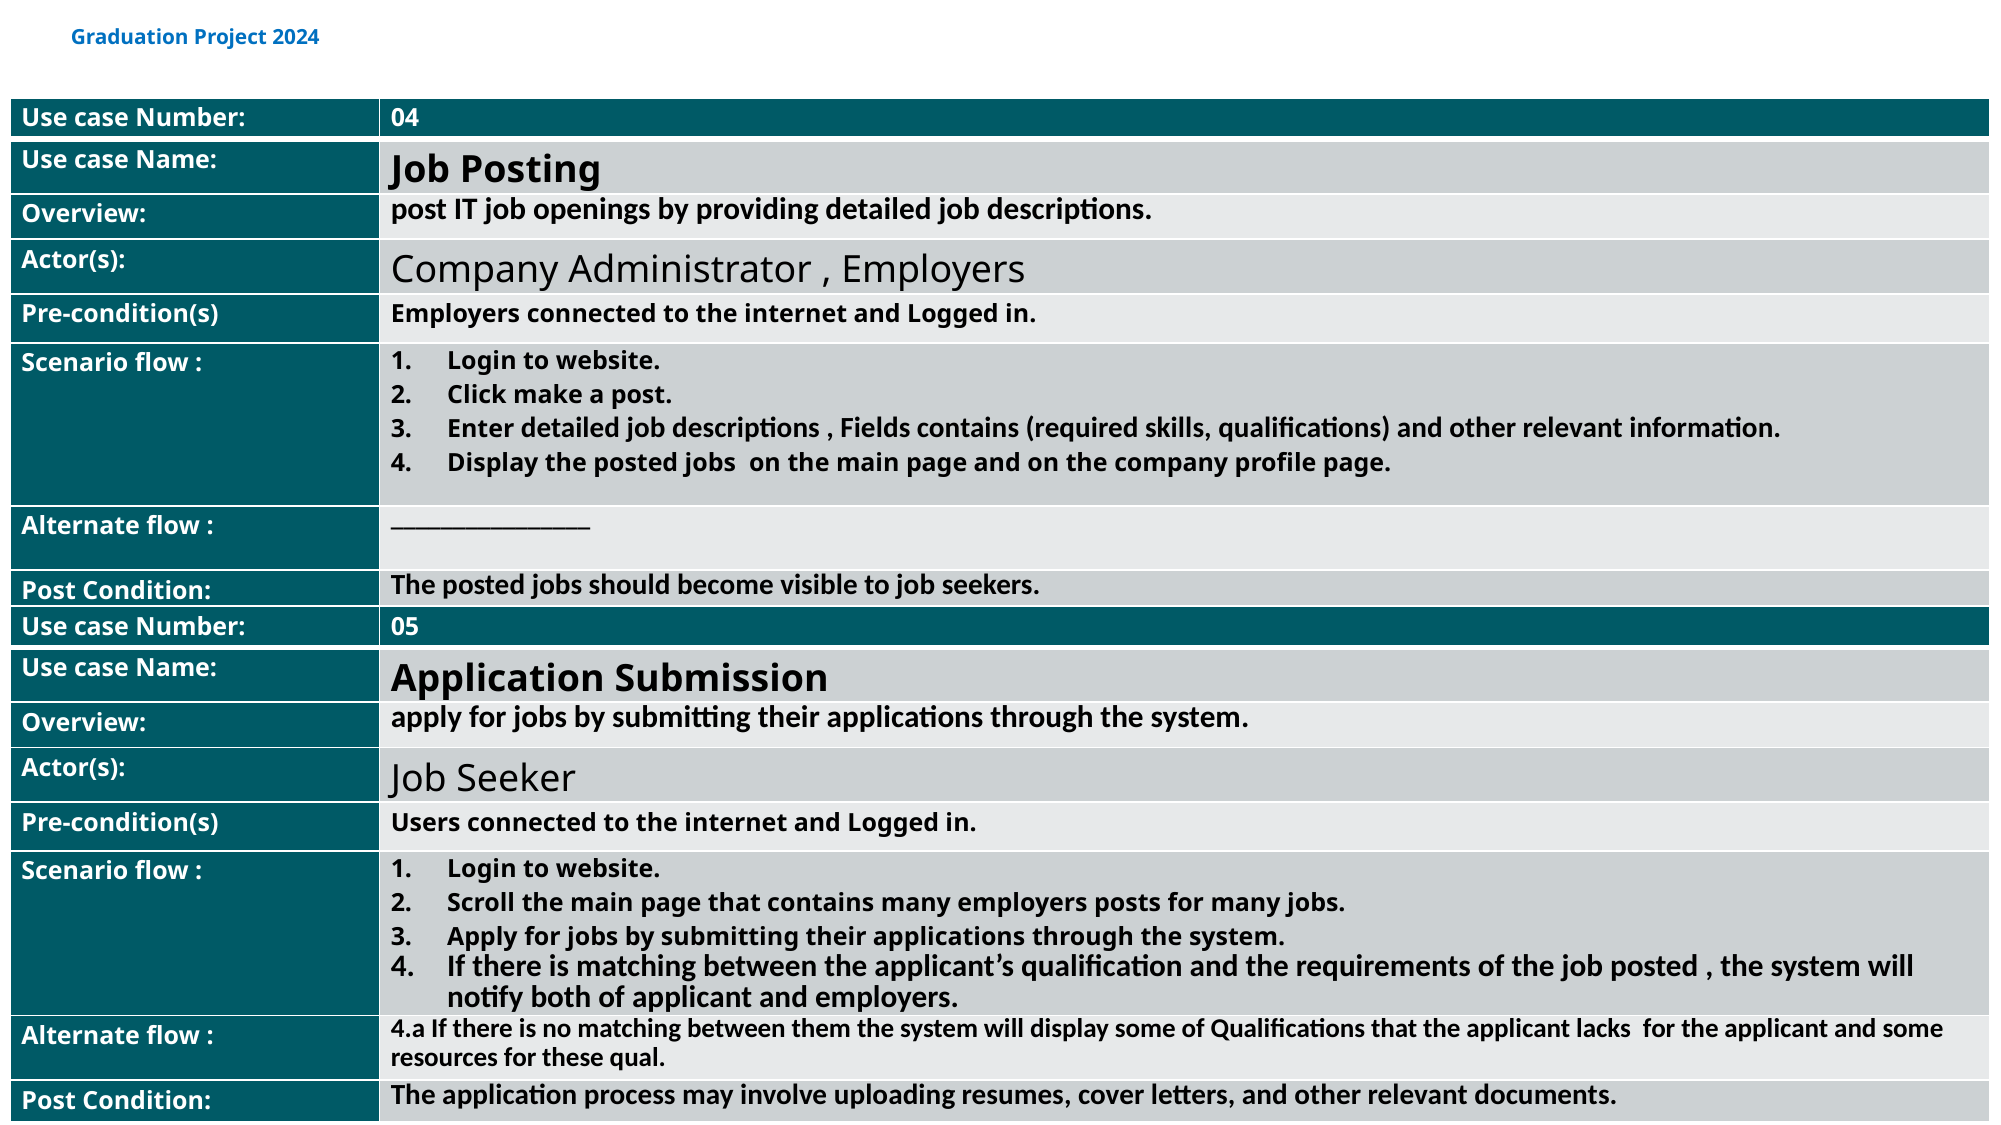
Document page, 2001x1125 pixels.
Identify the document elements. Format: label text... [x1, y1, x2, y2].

table_cell Alternate flow : [11, 507, 379, 569]
table_cell The application process may involve uploading resumes, cover letters, and other relevant documents. [380, 1081, 1989, 1121]
table_cell Scenario flow : [11, 852, 379, 1015]
slide_number Graduation Project 2024 [55, 10, 506, 63]
table_cell Post Condition: [11, 571, 379, 605]
table_cell The posted jobs should become visible to job seekers. [380, 571, 1989, 605]
table_cell Pre-condition(s) [11, 295, 379, 342]
table_cell Employers connected to the internet and Logged in. [380, 295, 1989, 342]
table_header Use case Number: [11, 607, 379, 645]
table_cell Overview: [11, 703, 379, 747]
table_cell Users connected to the internet and Logged in. [380, 803, 1989, 850]
table_cell Actor(s): [11, 748, 379, 801]
table_cell Login to website. Scroll the main page that contains many employers posts for many jobs. Apply for jobs by submitting their applications through the system. If there is matching between the applicant’s qualification and the requirements of the job posted , the system will notify both of applicant and employers. [380, 852, 1989, 1015]
table_cell Job Seeker [380, 748, 1989, 801]
table_cell Login to website. Click make a post. Enter detailed job descriptions , Fields contains (required skills, qualifications) and other relevant information. Display the posted jobs on the main page and on the company profile page. [380, 344, 1989, 505]
table_cell 4.a If there is no matching between them the system will display some of Qualifications that the applicant lacks for the applicant and some resources for these qual. [380, 1016, 1989, 1079]
table_cell Pre-condition(s) [11, 803, 379, 850]
table_cell Overview: [11, 195, 379, 238]
table_cell ________________ [380, 507, 1989, 569]
table_cell apply for jobs by submitting their applications through the system. [380, 703, 1989, 747]
table_cell Actor(s): [11, 240, 379, 293]
table_cell Post Condition: [11, 1081, 379, 1121]
table_header 04 [380, 99, 1989, 136]
table_cell Scenario flow : [11, 344, 379, 505]
table_cell Application Submission [380, 650, 1989, 701]
table_cell Job Posting [380, 142, 1989, 193]
table_cell Use case Name: [11, 650, 379, 701]
table_cell Alternate flow : [11, 1016, 379, 1079]
table_header Use case Number: [11, 99, 379, 136]
table_cell Use case Name: [11, 142, 379, 193]
table_header 05 [380, 607, 1989, 645]
table_cell post IT job openings by providing detailed job descriptions. [380, 195, 1989, 238]
table_cell Company Administrator , Employers [380, 240, 1989, 293]
